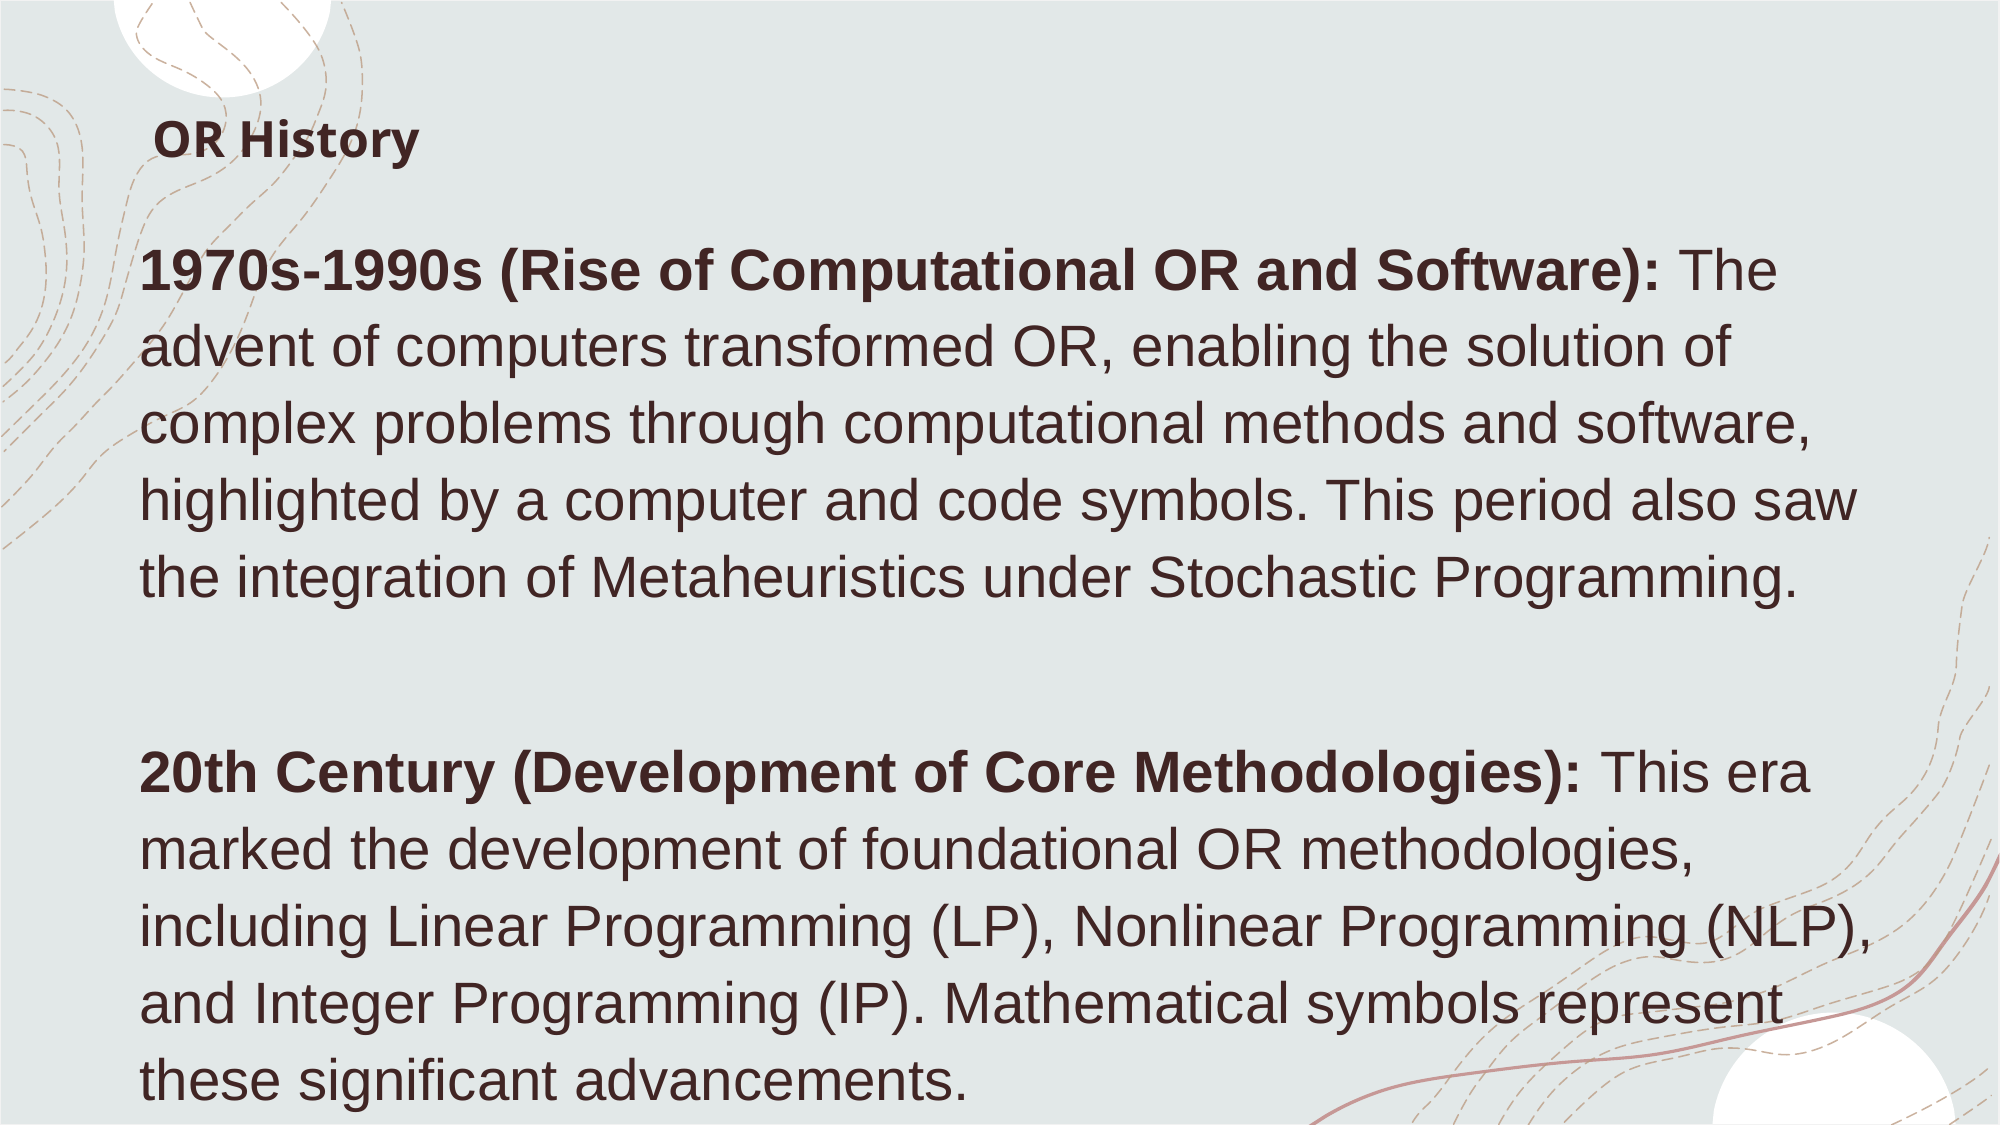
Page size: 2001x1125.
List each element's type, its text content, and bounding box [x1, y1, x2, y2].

list 1970s-1990s (Rise of Computational OR and Software): The advent of computers transformed OR, enabling the solution of complex problems through computational methods and software, highlighted by a computer and code symbols. This period also saw the integration of Metaheuristics under Stochastic Programming. 20th Century (Development of Core Methodologies): This era marked the development of foundational OR methodologies, including Linear Programming (LP), Nonlinear Programming (NLP), and Integer Programming (IP). Mathematical symbols represent these significant advancements. [124, 217, 1895, 1125]
title OR History [137, 84, 1863, 191]
